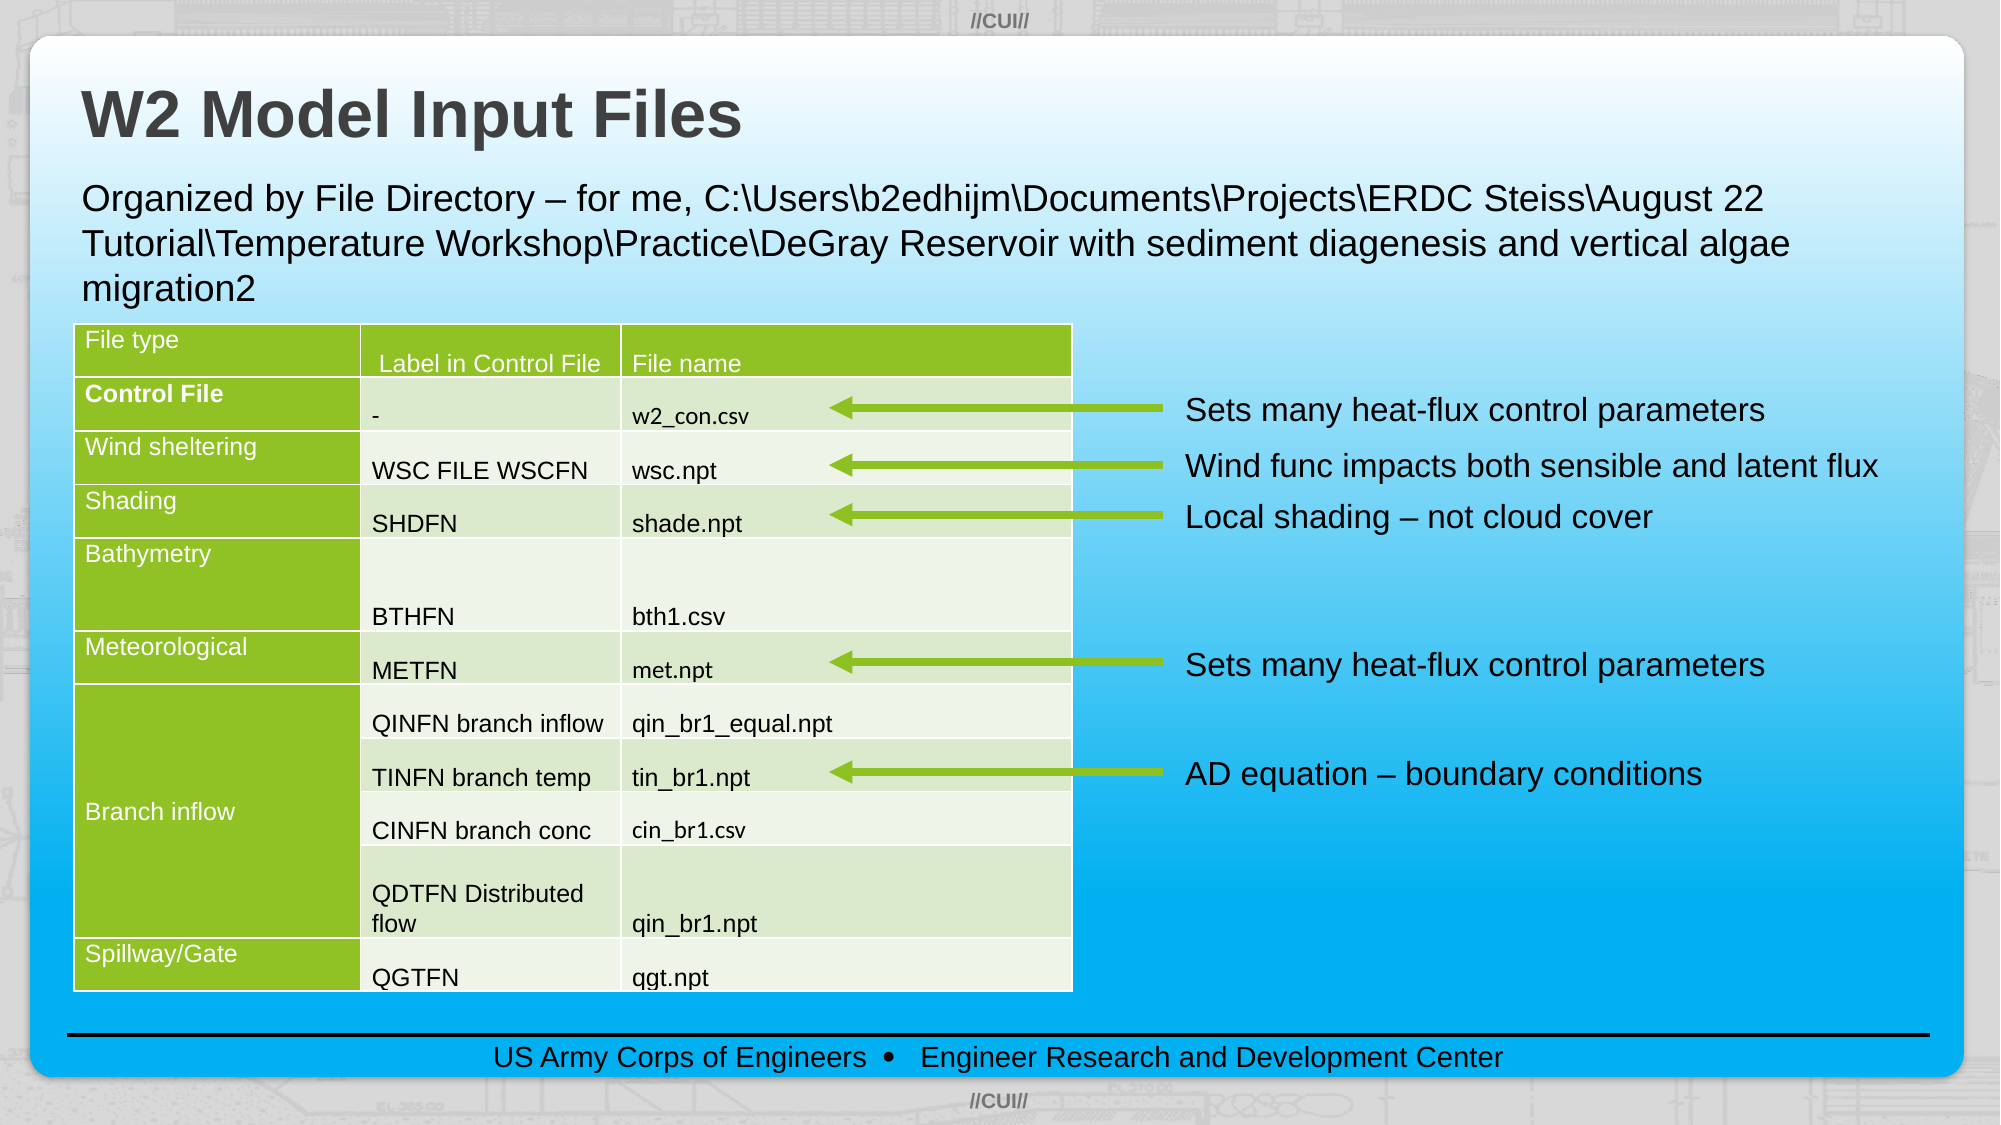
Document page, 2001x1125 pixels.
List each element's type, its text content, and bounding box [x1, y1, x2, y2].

text_box Sets many heat-flux control parameters [1170, 380, 1795, 436]
table_cell wsc.npt [622, 432, 1071, 484]
table_cell BTHFN [361, 539, 620, 630]
table_cell QGTFN [361, 939, 620, 990]
table_cell qin_br1.npt [622, 846, 1071, 937]
table_cell CINFN branch conc [361, 792, 620, 844]
text_box Local shading – not cloud cover [1170, 487, 1688, 543]
table_cell qgt.npt [622, 939, 1071, 990]
table_cell Bathymetry [75, 539, 360, 630]
table_cell METFN [361, 632, 620, 683]
text_box Sets many heat-flux control parameters [1170, 636, 1795, 691]
table_cell met.npt [622, 632, 1071, 683]
table_header File name [622, 325, 1071, 376]
table_cell shade.npt [622, 485, 1071, 537]
table_cell tin_br1.npt [622, 739, 1071, 791]
table_cell Shading [75, 485, 360, 537]
text_box Organized by File Directory – for me, C:\Users\b2edhijm\Documents\Projects\ERDC Steiss\August 22 Tutorial\Temperature Workshop\Practice\DeGray Reservoir with sediment diagenesis and vertical algae migration2 [66, 165, 1862, 316]
table_cell QINFN branch inflow [361, 685, 620, 737]
table_cell WSC FILE WSCFN [361, 432, 620, 484]
table_cell Control File [75, 378, 360, 430]
table_cell cin_br1.csv [622, 792, 1071, 844]
table_cell QDTFN Distributed flow [361, 846, 620, 937]
table_cell qin_br1_equal.npt [622, 685, 1071, 737]
table_cell Branch inflow [75, 685, 360, 937]
table_header File type [75, 325, 360, 376]
title W2 Model Input Files [66, 44, 1901, 178]
table_header Label in Control File [361, 325, 620, 376]
table_cell bth1.csv [622, 539, 1071, 630]
table_cell - [361, 378, 620, 430]
text_box Wind func impacts both sensible and latent flux [1170, 436, 1900, 492]
table_cell TINFN branch temp [361, 739, 620, 791]
picture [0, 0, 2000, 1125]
table_cell Wind sheltering [75, 432, 360, 484]
table_cell Meteorological [75, 632, 360, 683]
text_box AD equation – boundary conditions [1170, 745, 1735, 800]
table_cell w2_con.csv [622, 378, 1071, 430]
table_cell Spillway/Gate [75, 939, 360, 990]
table_cell SHDFN [361, 485, 620, 537]
